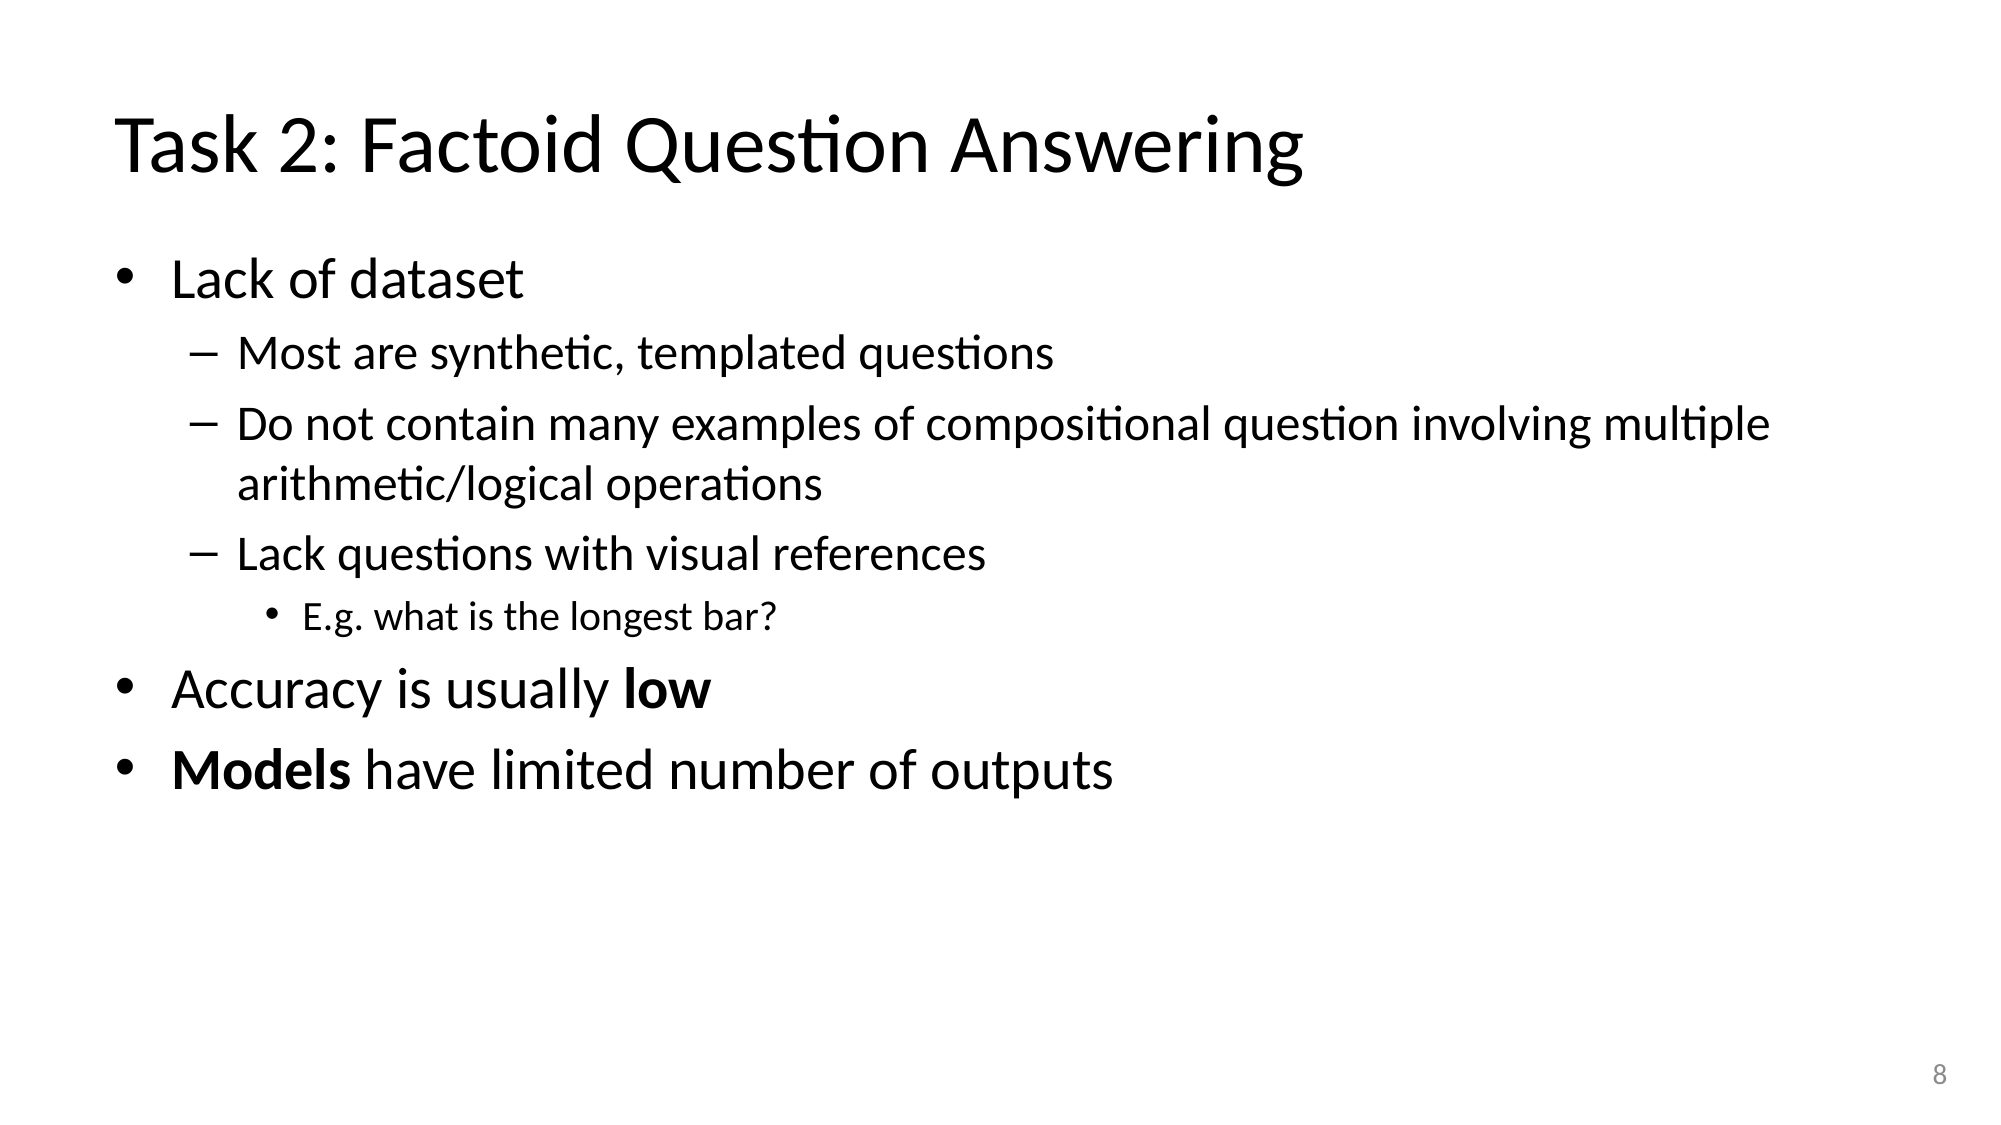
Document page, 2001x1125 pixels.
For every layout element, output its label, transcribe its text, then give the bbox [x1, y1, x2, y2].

title Task 2: Factoid Question Answering [99, 45, 1900, 232]
slide_number 8 [1495, 1042, 1963, 1103]
list Lack of dataset Most are synthetic, templated questions Do not contain many examples of compositional question involving multiple arithmetic/logical operations Lack questions with visual references E.g. what is the longest bar? Accuracy is usually low Models have limited number of outputs [99, 232, 1900, 1005]
